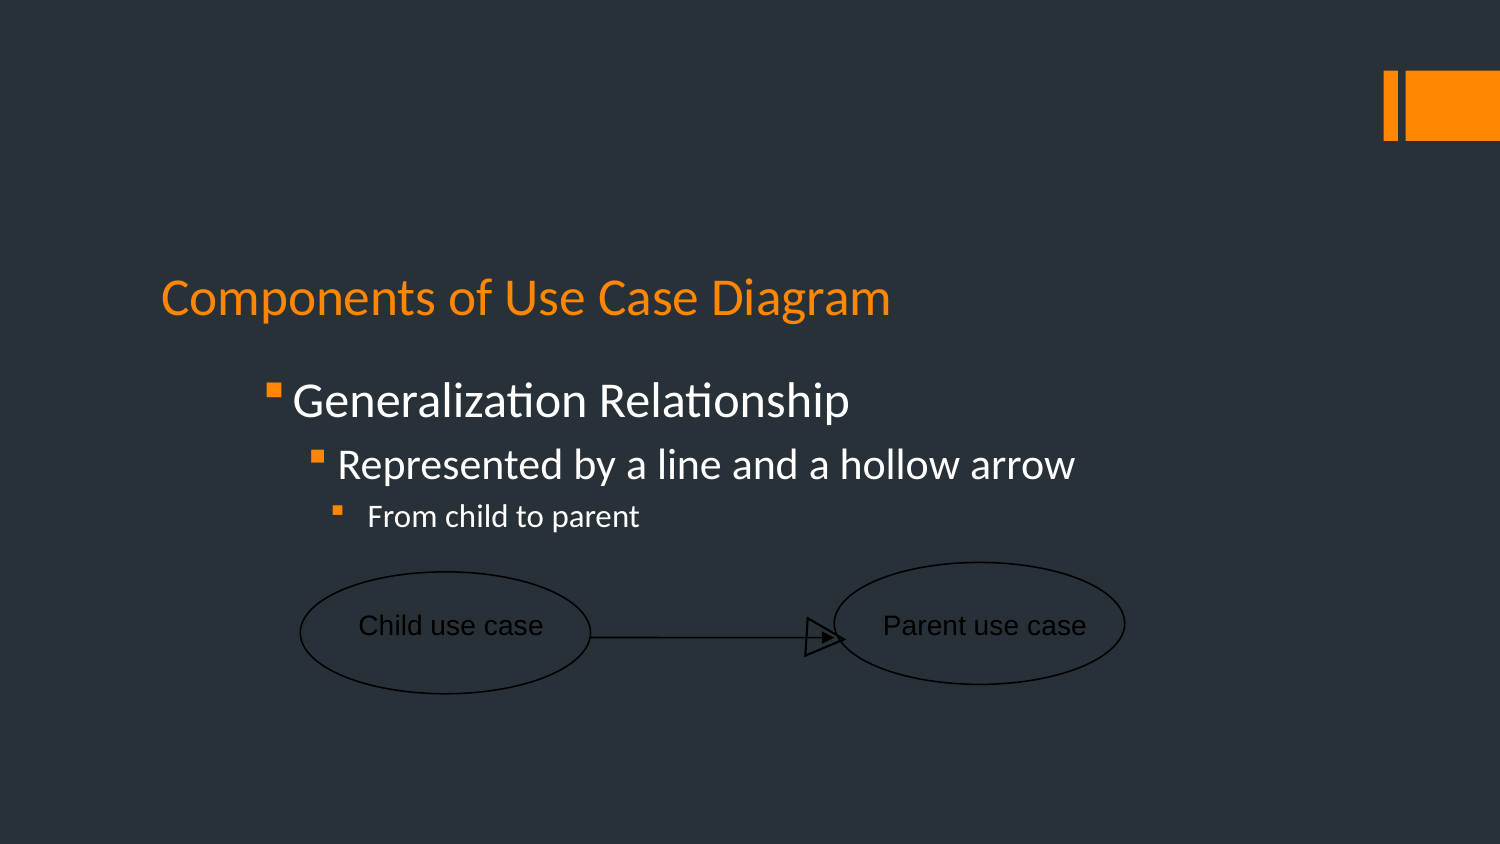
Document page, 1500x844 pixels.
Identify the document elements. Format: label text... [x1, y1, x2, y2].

text_box [300, 571, 587, 694]
text_box [805, 618, 845, 656]
text_box Parent use case [871, 601, 1125, 647]
text_box Child use case [347, 601, 591, 647]
text_box [834, 562, 1115, 685]
title Components of Use Case Diagram [150, 190, 1350, 332]
list Generalization Relationship Represented by a line and a hollow arrow From child to parent [244, 361, 1285, 816]
